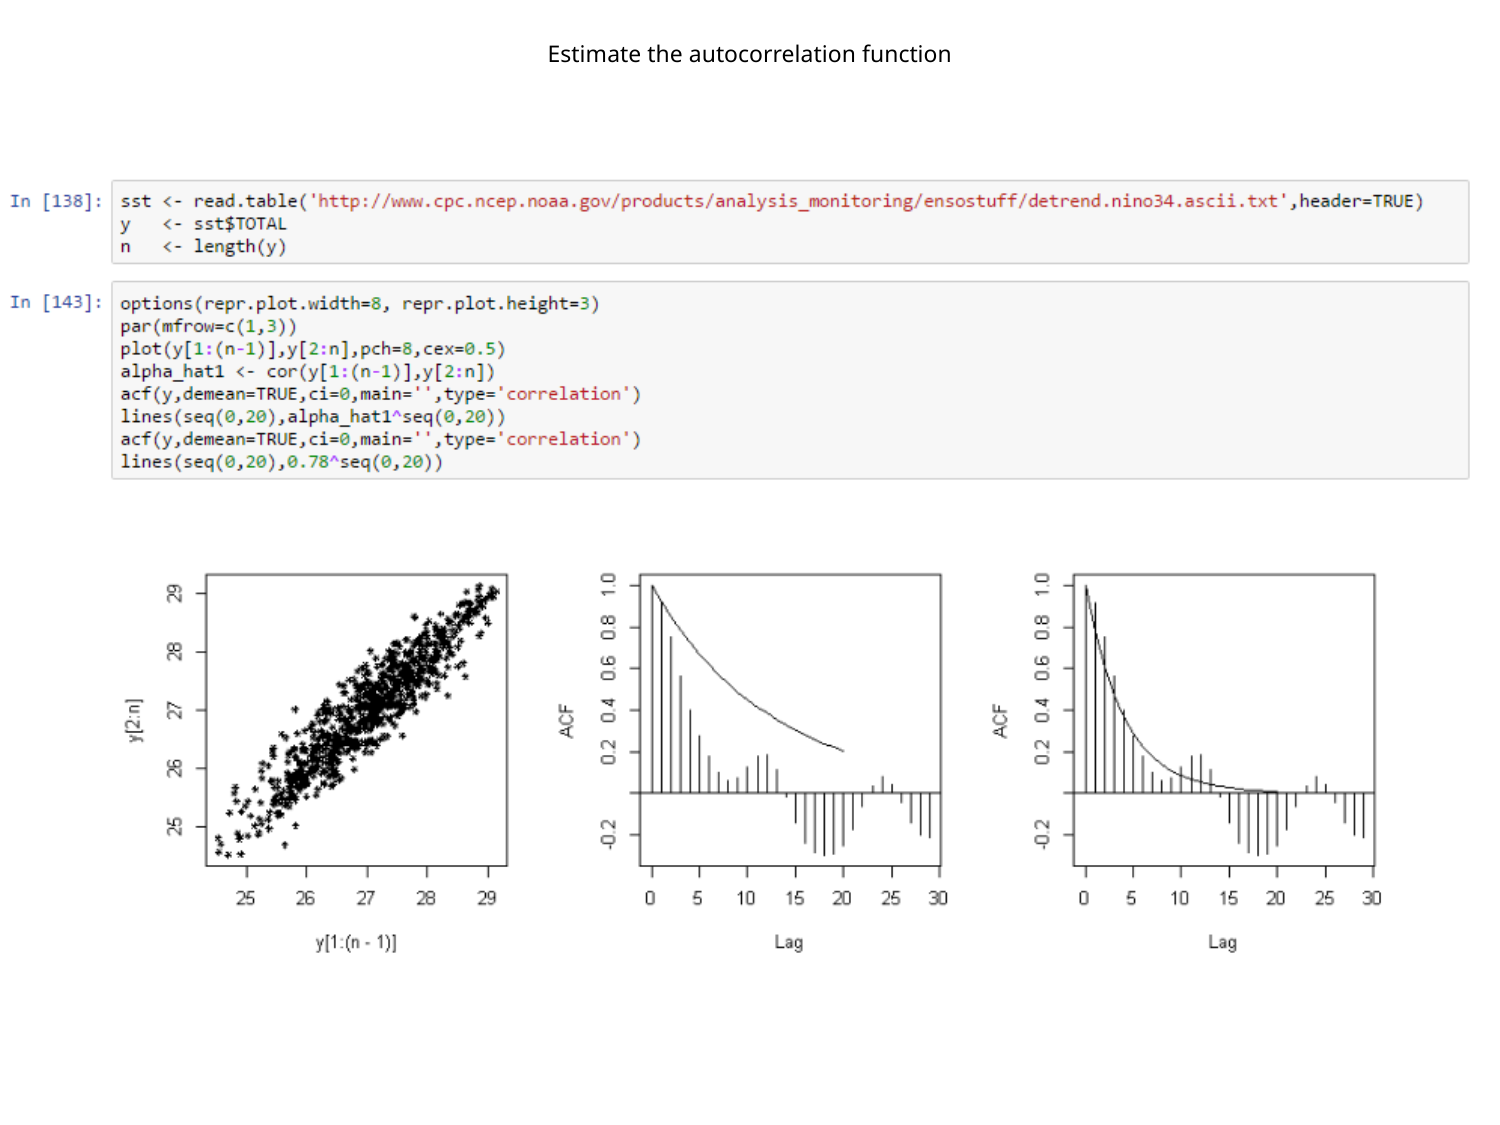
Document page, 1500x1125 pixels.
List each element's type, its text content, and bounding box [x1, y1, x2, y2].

title Estimate the autocorrelation function [75, 32, 1425, 75]
picture [0, 162, 1488, 978]
